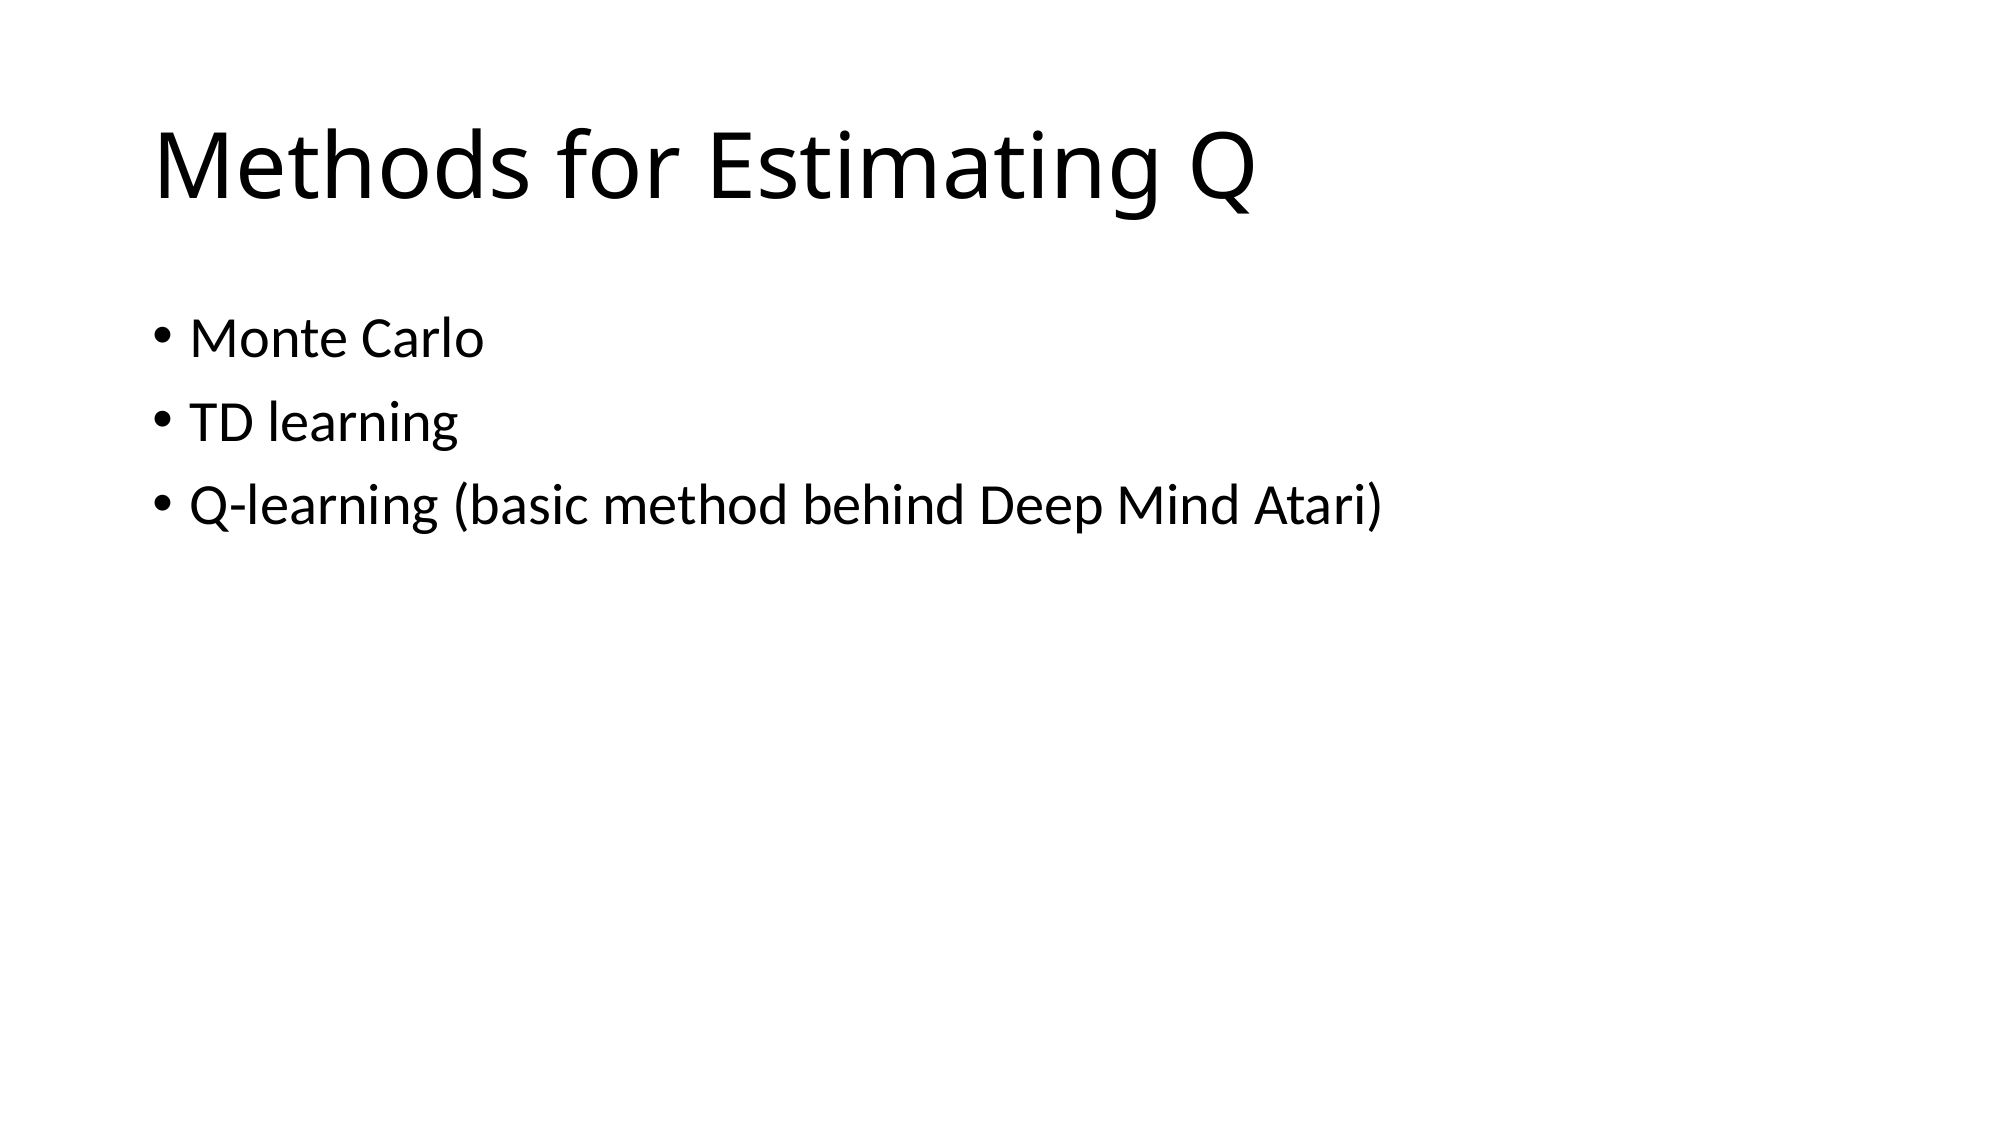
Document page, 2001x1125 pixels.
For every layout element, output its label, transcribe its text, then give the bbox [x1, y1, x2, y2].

title Methods for Estimating Q [137, 59, 1863, 278]
list Monte Carlo TD learning Q-learning (basic method behind Deep Mind Atari) [137, 299, 1863, 1014]
